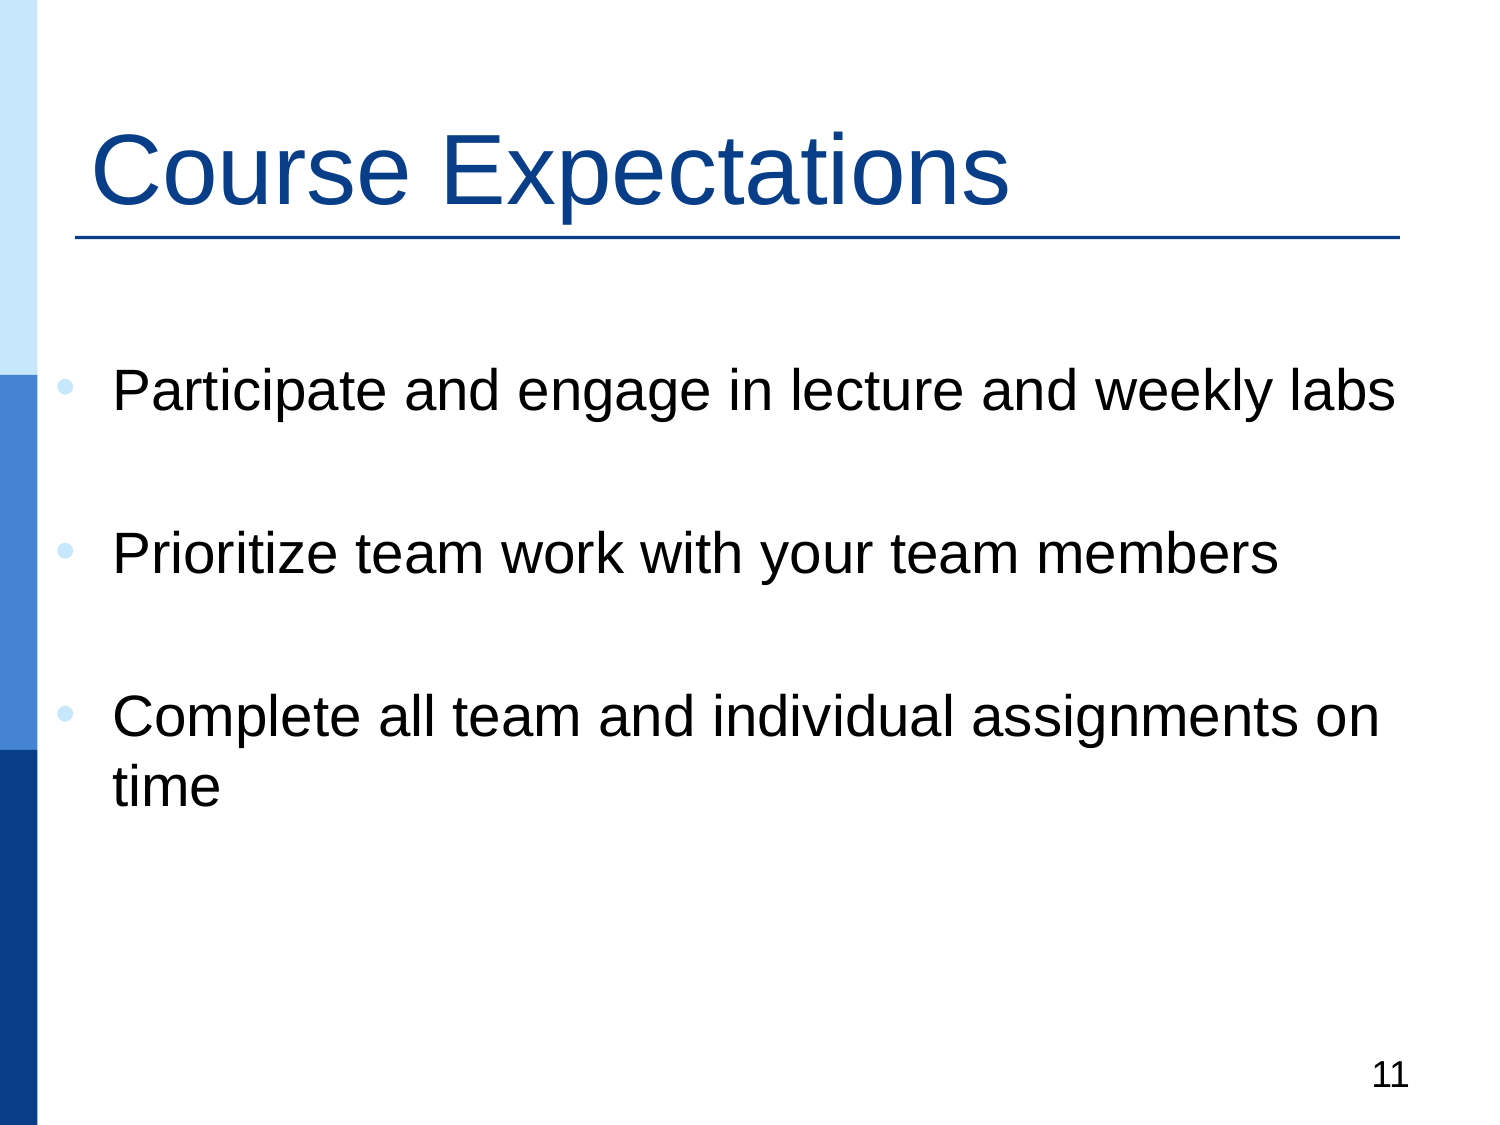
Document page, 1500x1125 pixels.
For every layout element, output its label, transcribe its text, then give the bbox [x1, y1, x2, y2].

title Course Expectations [74, 45, 1426, 233]
list Participate and engage in lecture and weekly labs Prioritize team work with your team members Complete all team and individual assignments on time [40, 262, 1500, 1103]
slide_number 11 [1074, 1042, 1425, 1103]
